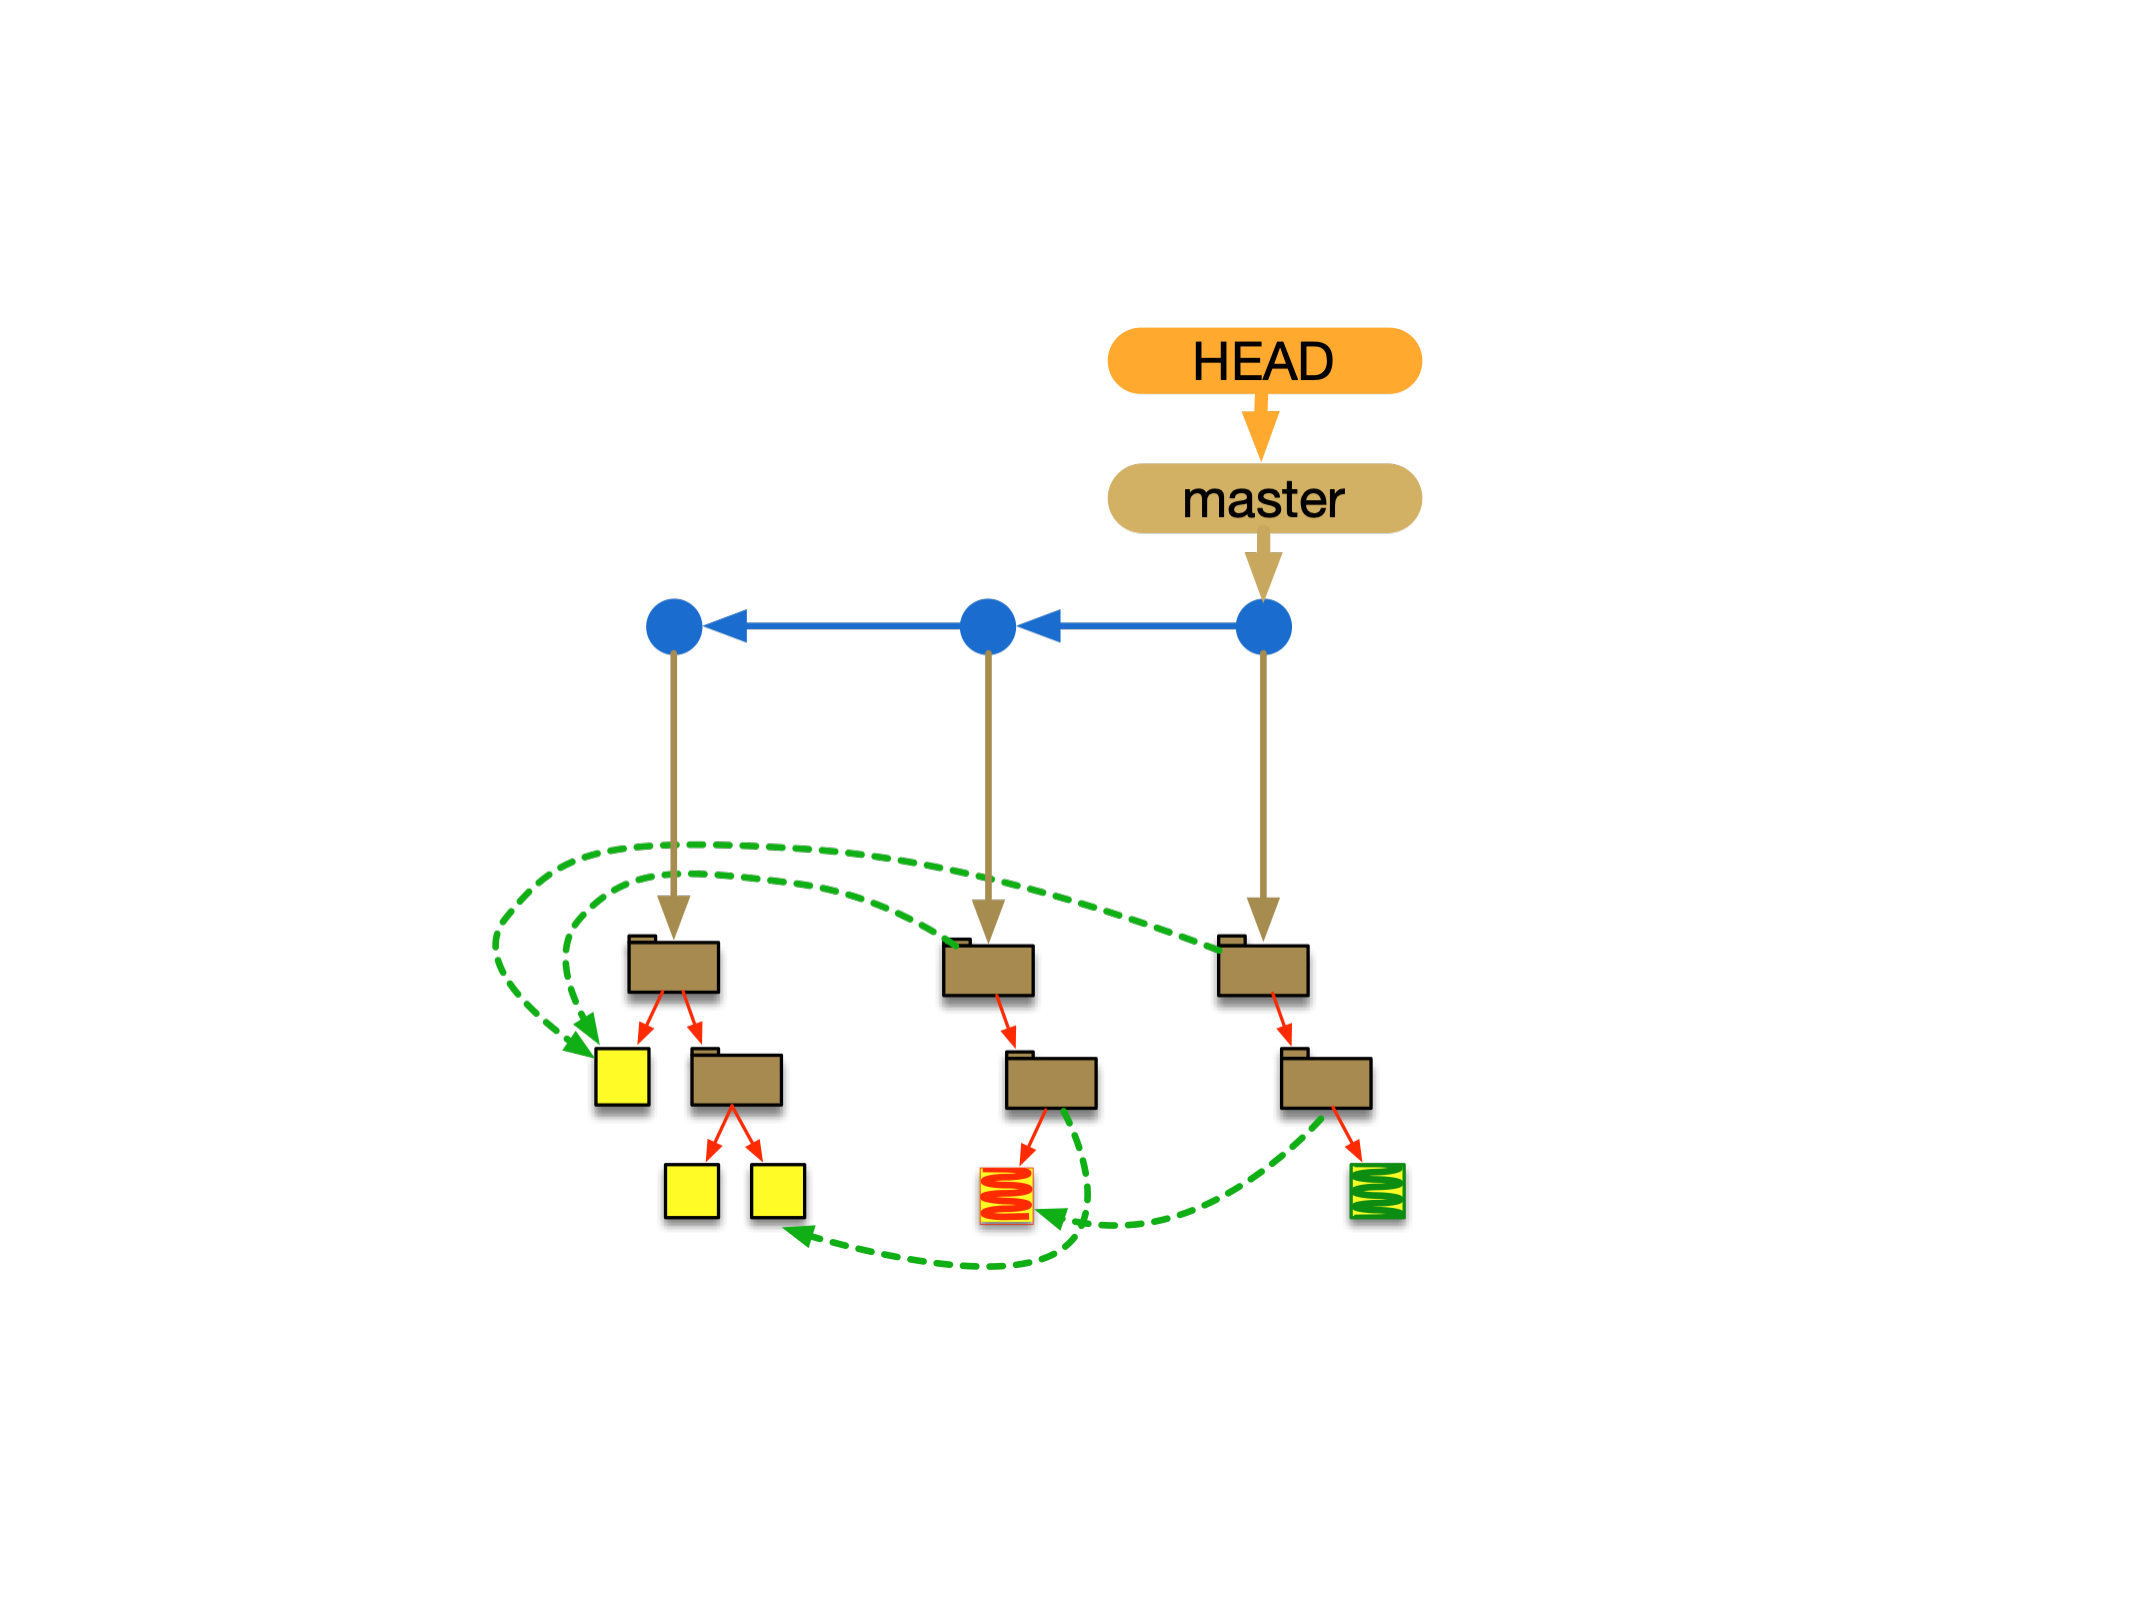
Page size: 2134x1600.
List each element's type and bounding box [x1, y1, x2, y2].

picture [484, 321, 1429, 1279]
